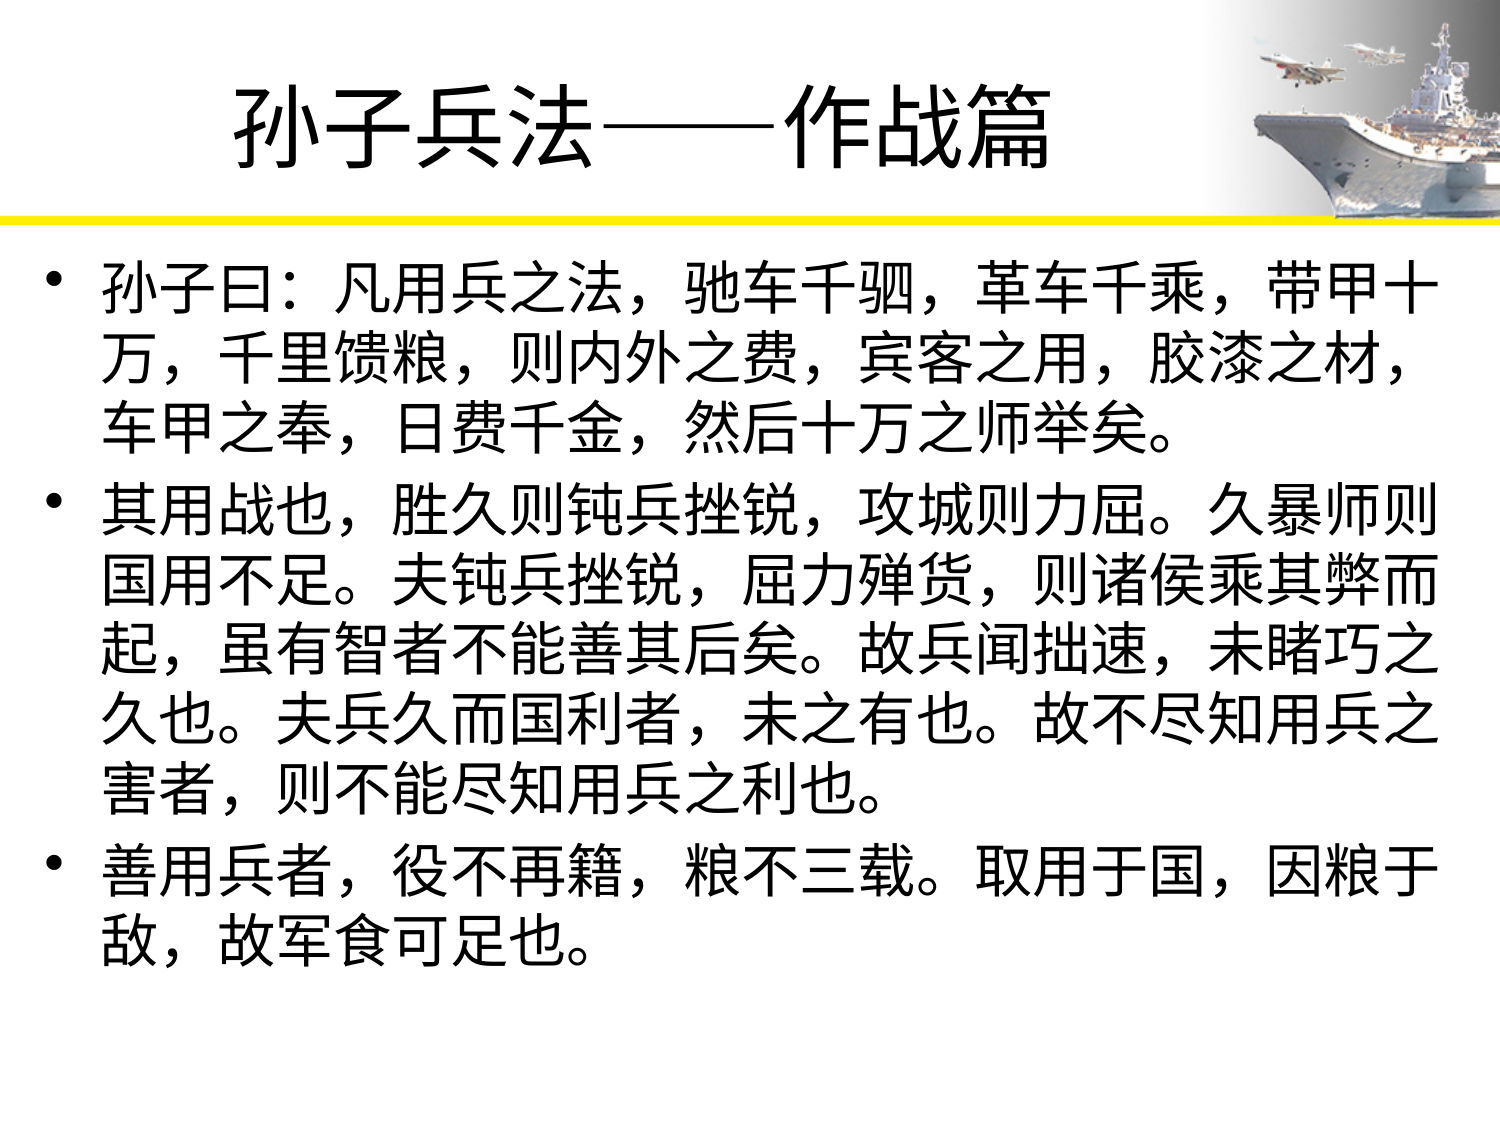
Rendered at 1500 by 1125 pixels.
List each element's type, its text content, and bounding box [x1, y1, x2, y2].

title 孙子兵法——作战篇 [29, 30, 1259, 219]
picture [0, 0, 1500, 225]
list 孙子曰：凡用兵之法，驰车千驷，革车千乘，带甲十万，千里馈粮，则内外之费，宾客之用，胶漆之材，车甲之奉，日费千金，然后十万之师举矣。 其用战也，胜久则钝兵挫锐，攻城则力屈。久暴师则国用不足。夫钝兵挫锐，屈力殚货，则诸侯乘其弊而起，虽有智者不能善其后矣。故兵闻拙速，未睹巧之久也。夫兵久而国利者，未之有也。故不尽知用兵之害者，则不能尽知用兵之利也。 善用兵者，役不再籍，粮不三载。取用于国，因粮于敌，故军食可足也。 [29, 243, 1460, 1036]
